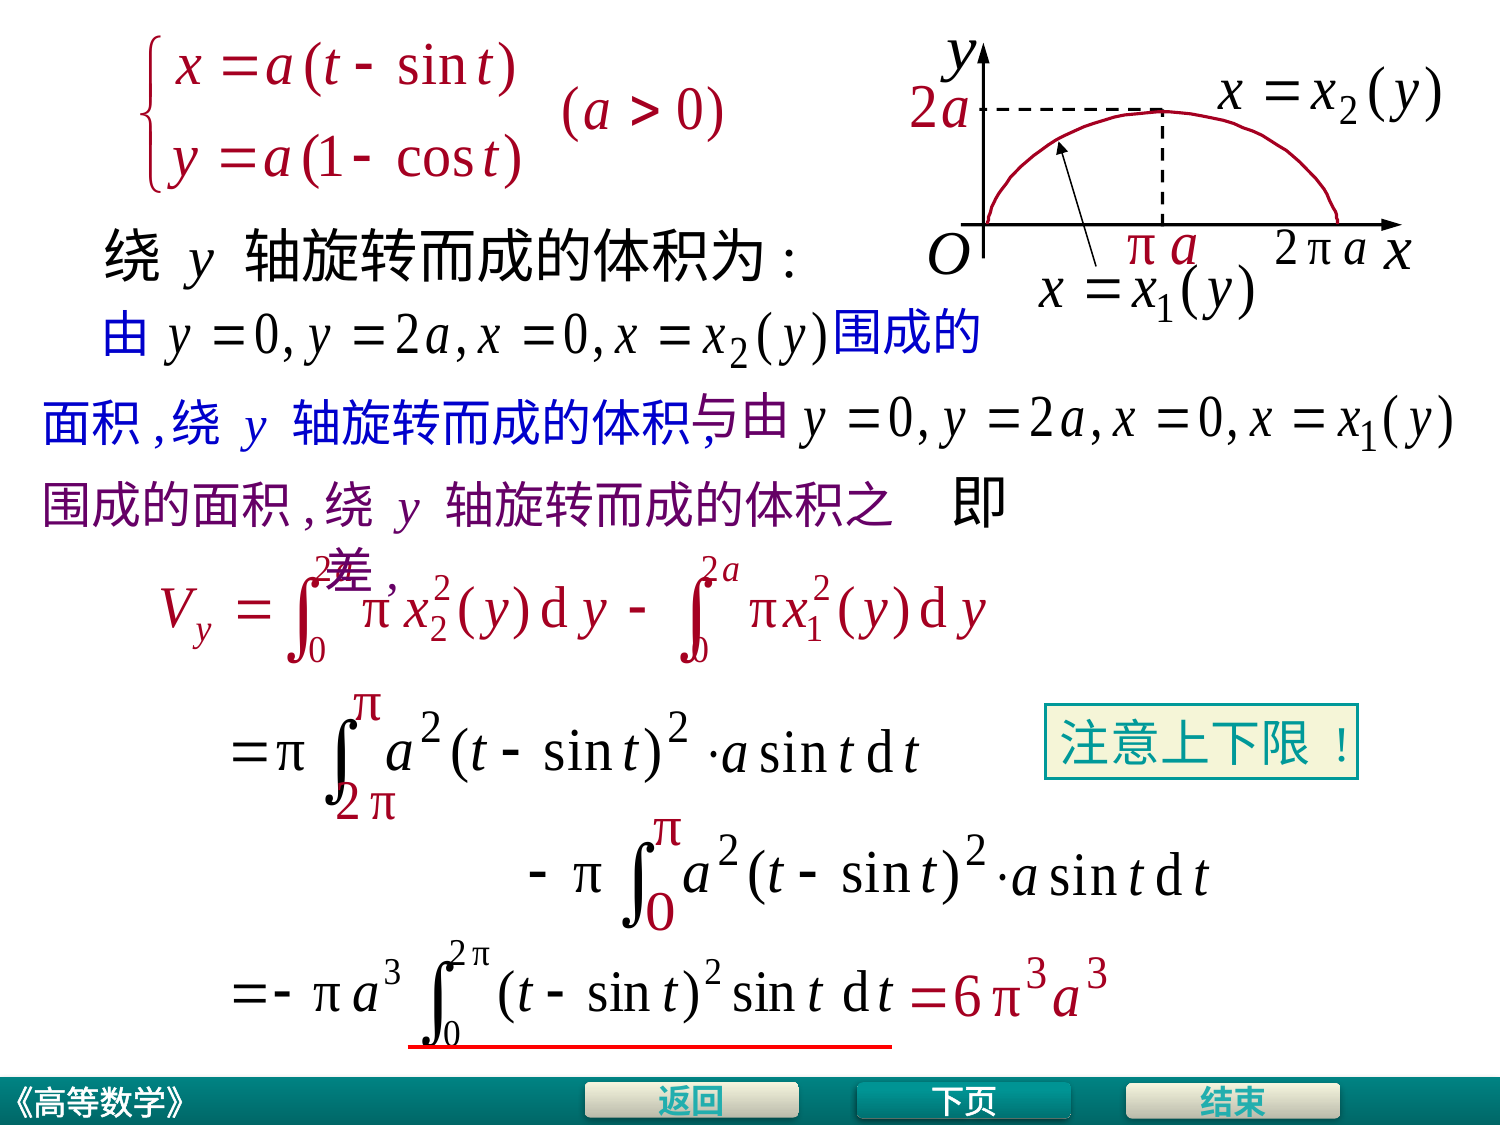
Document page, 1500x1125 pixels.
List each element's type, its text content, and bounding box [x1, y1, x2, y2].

text_box 由 [100, 296, 151, 363]
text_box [937, 35, 978, 81]
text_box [524, 808, 997, 945]
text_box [159, 302, 834, 374]
text_box [987, 160, 1028, 225]
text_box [906, 80, 976, 133]
text_box 注意上下限 ! [1045, 704, 1358, 779]
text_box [697, 722, 926, 791]
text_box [793, 384, 1460, 457]
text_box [624, 546, 992, 675]
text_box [1378, 234, 1417, 275]
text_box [649, 814, 686, 851]
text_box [331, 776, 401, 825]
text_box 绕 y 轴旋转而成的体积, [195, 385, 788, 452]
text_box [924, 227, 976, 280]
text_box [160, 546, 613, 675]
text_box 下页 [857, 1082, 1072, 1118]
text_box 面积, [41, 385, 195, 452]
text_box 与由 [690, 382, 795, 445]
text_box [987, 845, 1215, 913]
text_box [1033, 141, 1259, 327]
text_box 即 [950, 465, 1022, 536]
text_box 围成的 [832, 294, 1034, 360]
title 绕 y 轴旋转而成的体积为: [88, 211, 810, 299]
text_box [982, 42, 990, 109]
text_box 绕 y 轴旋转而成的体积之差, [324, 467, 963, 600]
text_box [1255, 137, 1338, 225]
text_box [223, 685, 698, 822]
text_box [1372, 218, 1403, 231]
text_box 围成的面积, [41, 467, 324, 534]
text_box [224, 931, 899, 1059]
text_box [348, 689, 385, 726]
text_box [642, 887, 676, 929]
text_box [1057, 111, 1216, 139]
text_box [558, 80, 729, 148]
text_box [1271, 224, 1372, 281]
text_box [133, 30, 526, 196]
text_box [903, 948, 1127, 1034]
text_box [1212, 55, 1447, 130]
